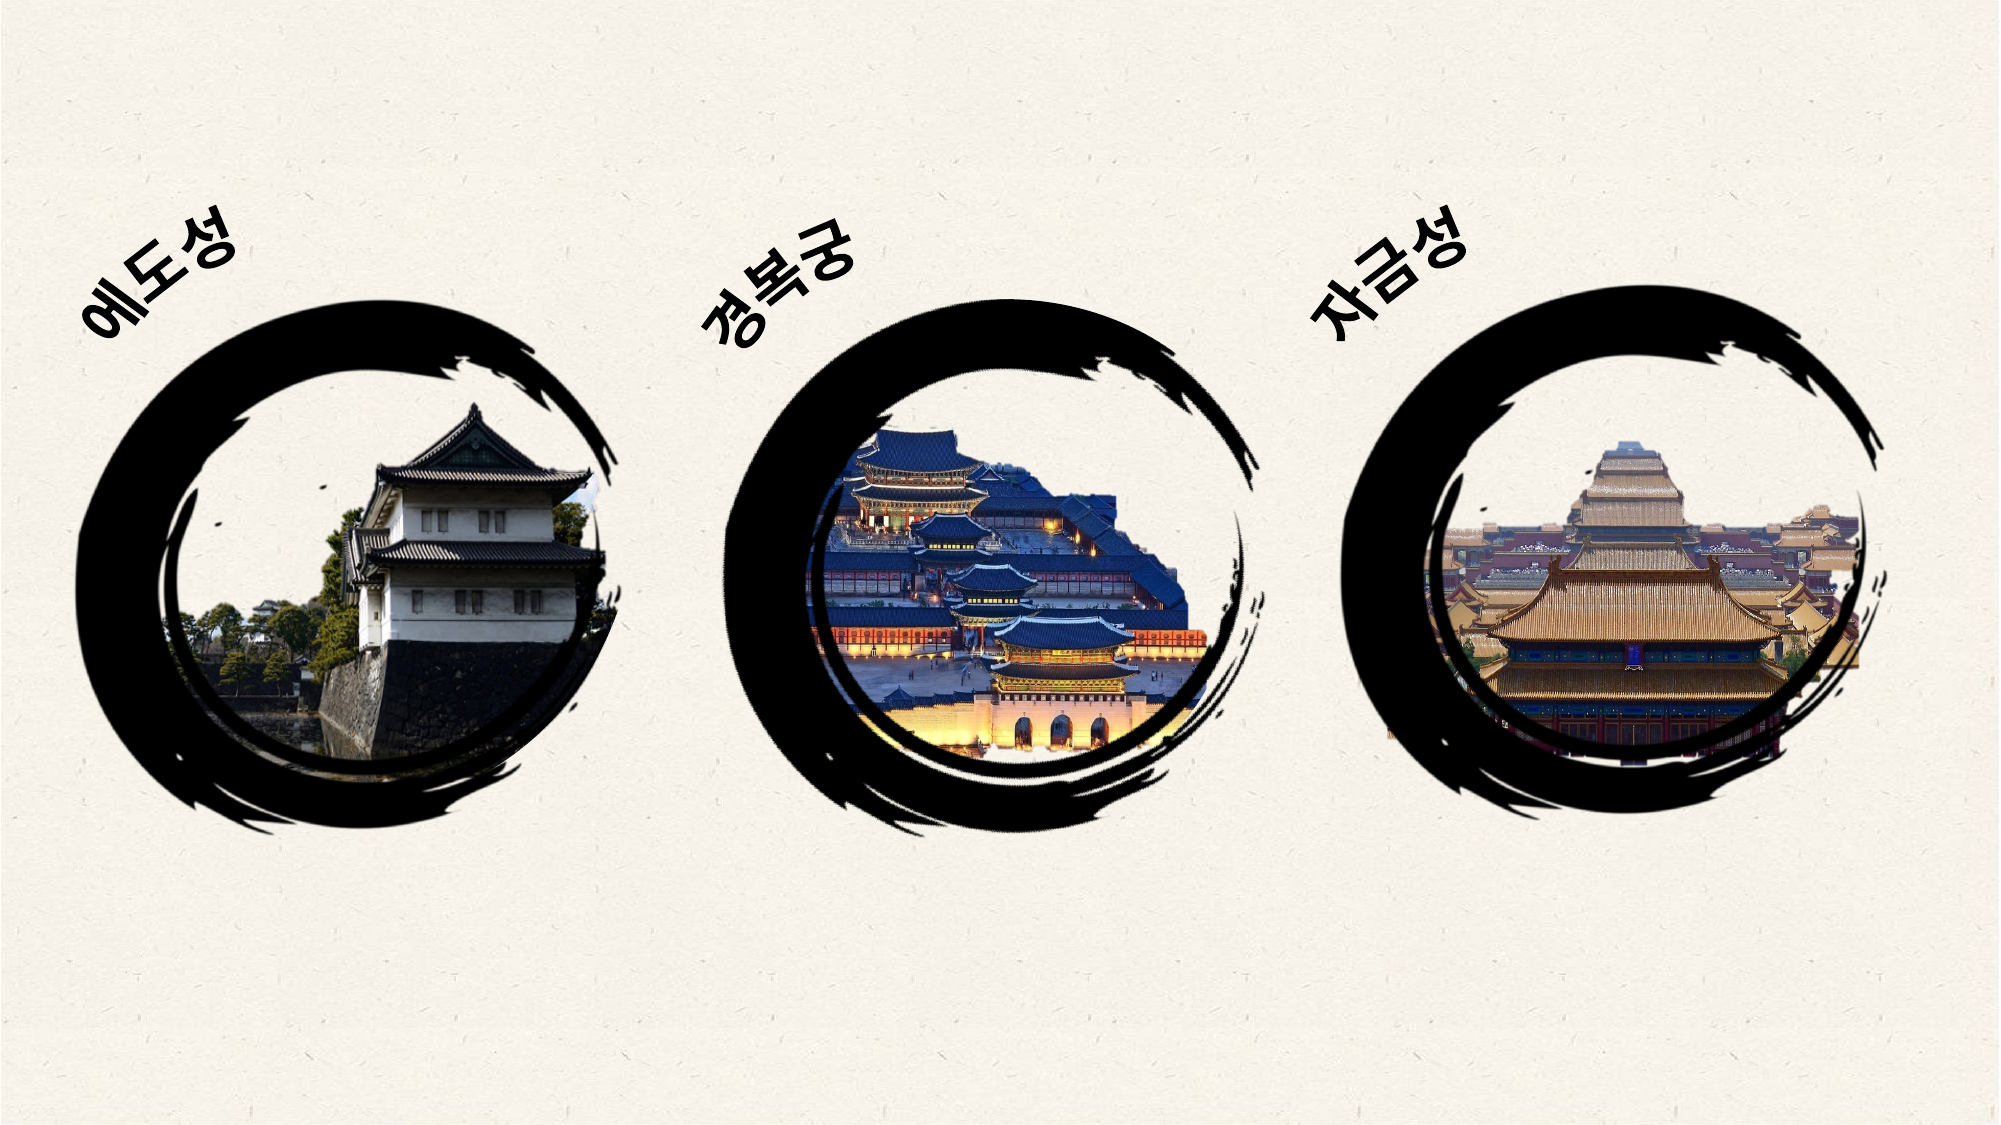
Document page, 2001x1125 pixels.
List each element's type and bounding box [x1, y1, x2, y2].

picture [0, 0, 2001, 1125]
text_box [56, 184, 642, 851]
text_box [1297, 222, 1918, 885]
text_box [690, 231, 1287, 852]
